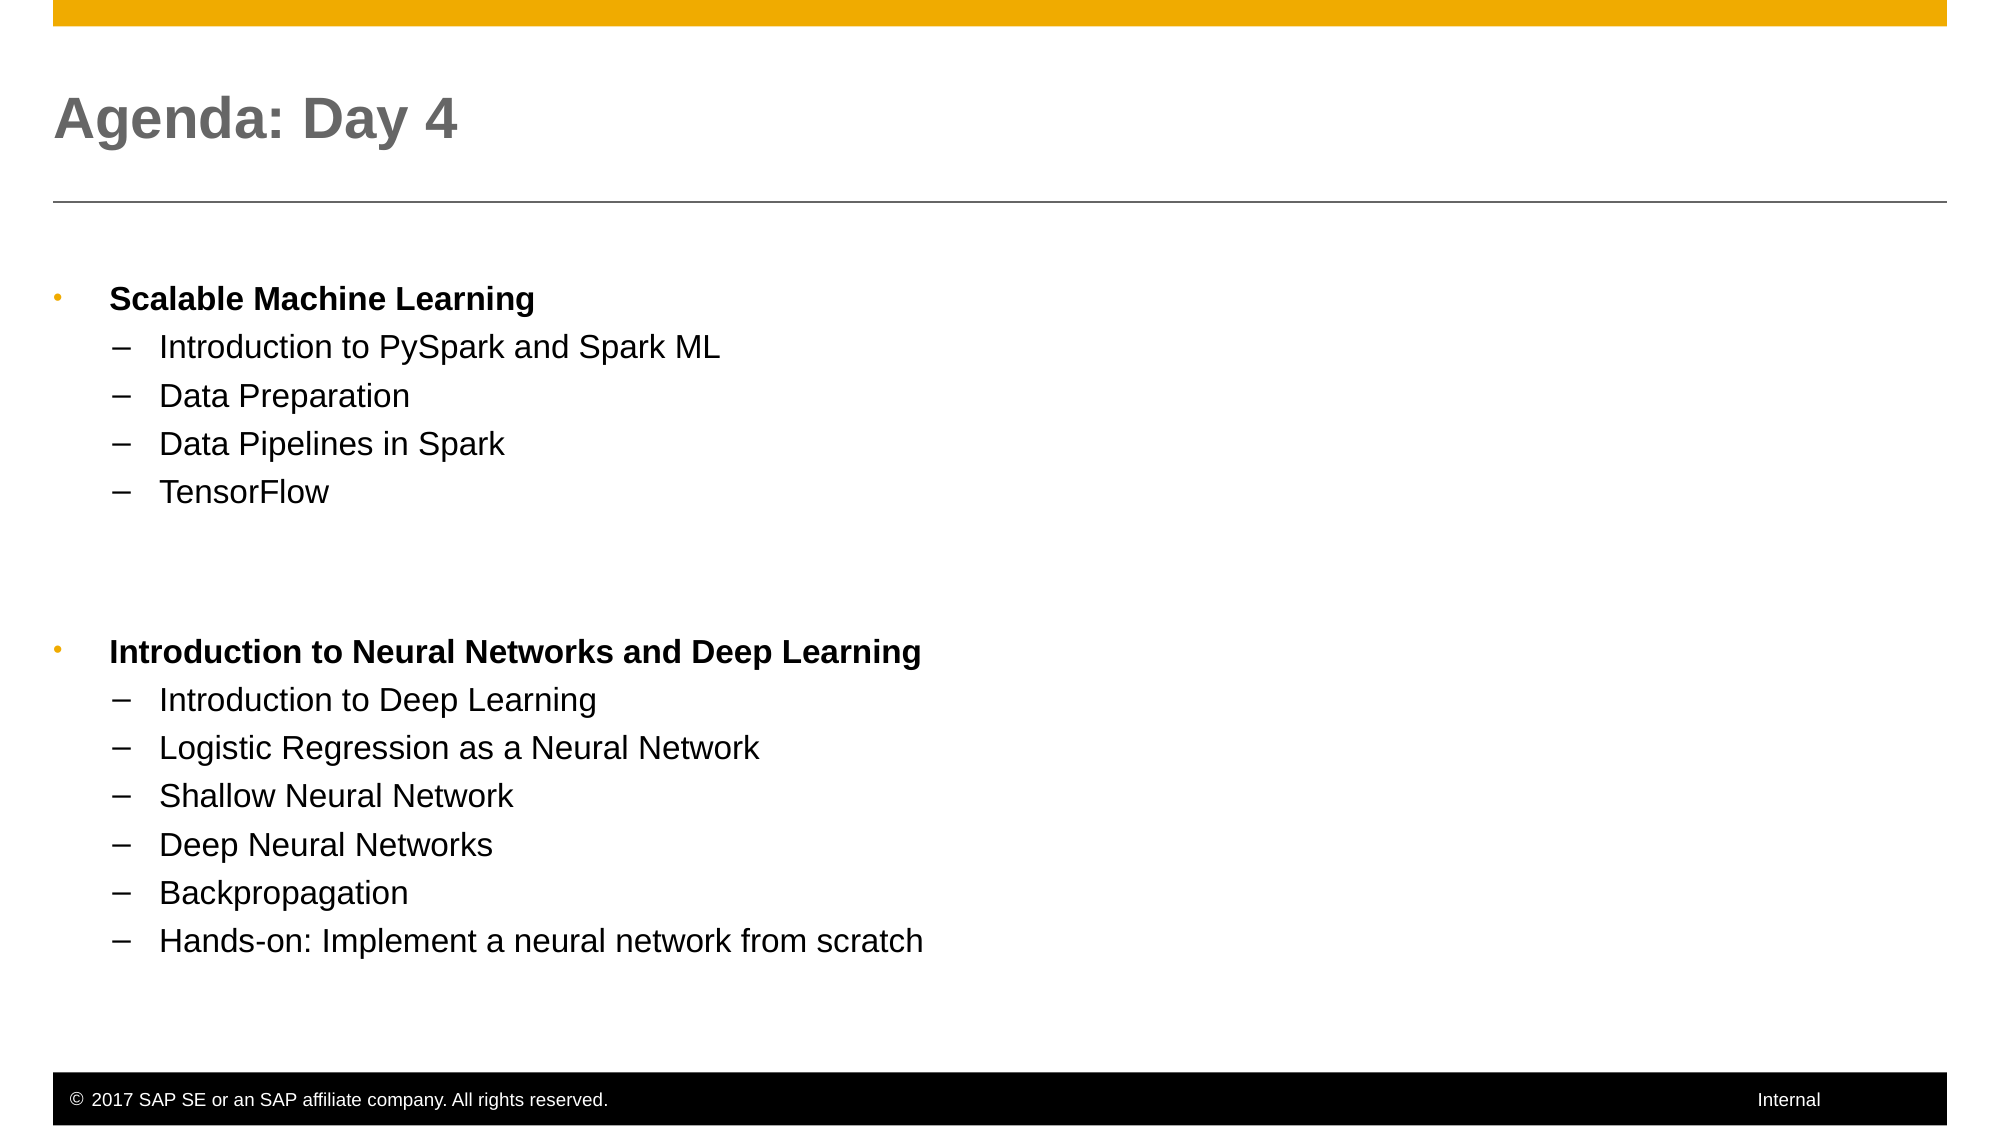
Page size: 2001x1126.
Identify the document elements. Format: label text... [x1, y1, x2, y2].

list Scalable Machine Learning Introduction to PySpark and Spark ML Data Preparation Data Pipelines in Spark TensorFlow Introduction to Neural Networks and Deep Learning Introduction to Deep Learning Logistic Regression as a Neural Network Shallow Neural Network Deep Neural Networks Backpropagation Hands-on: Implement a neural network from scratch [53, 277, 1947, 998]
title Agenda: Day 4 [53, 53, 1947, 178]
